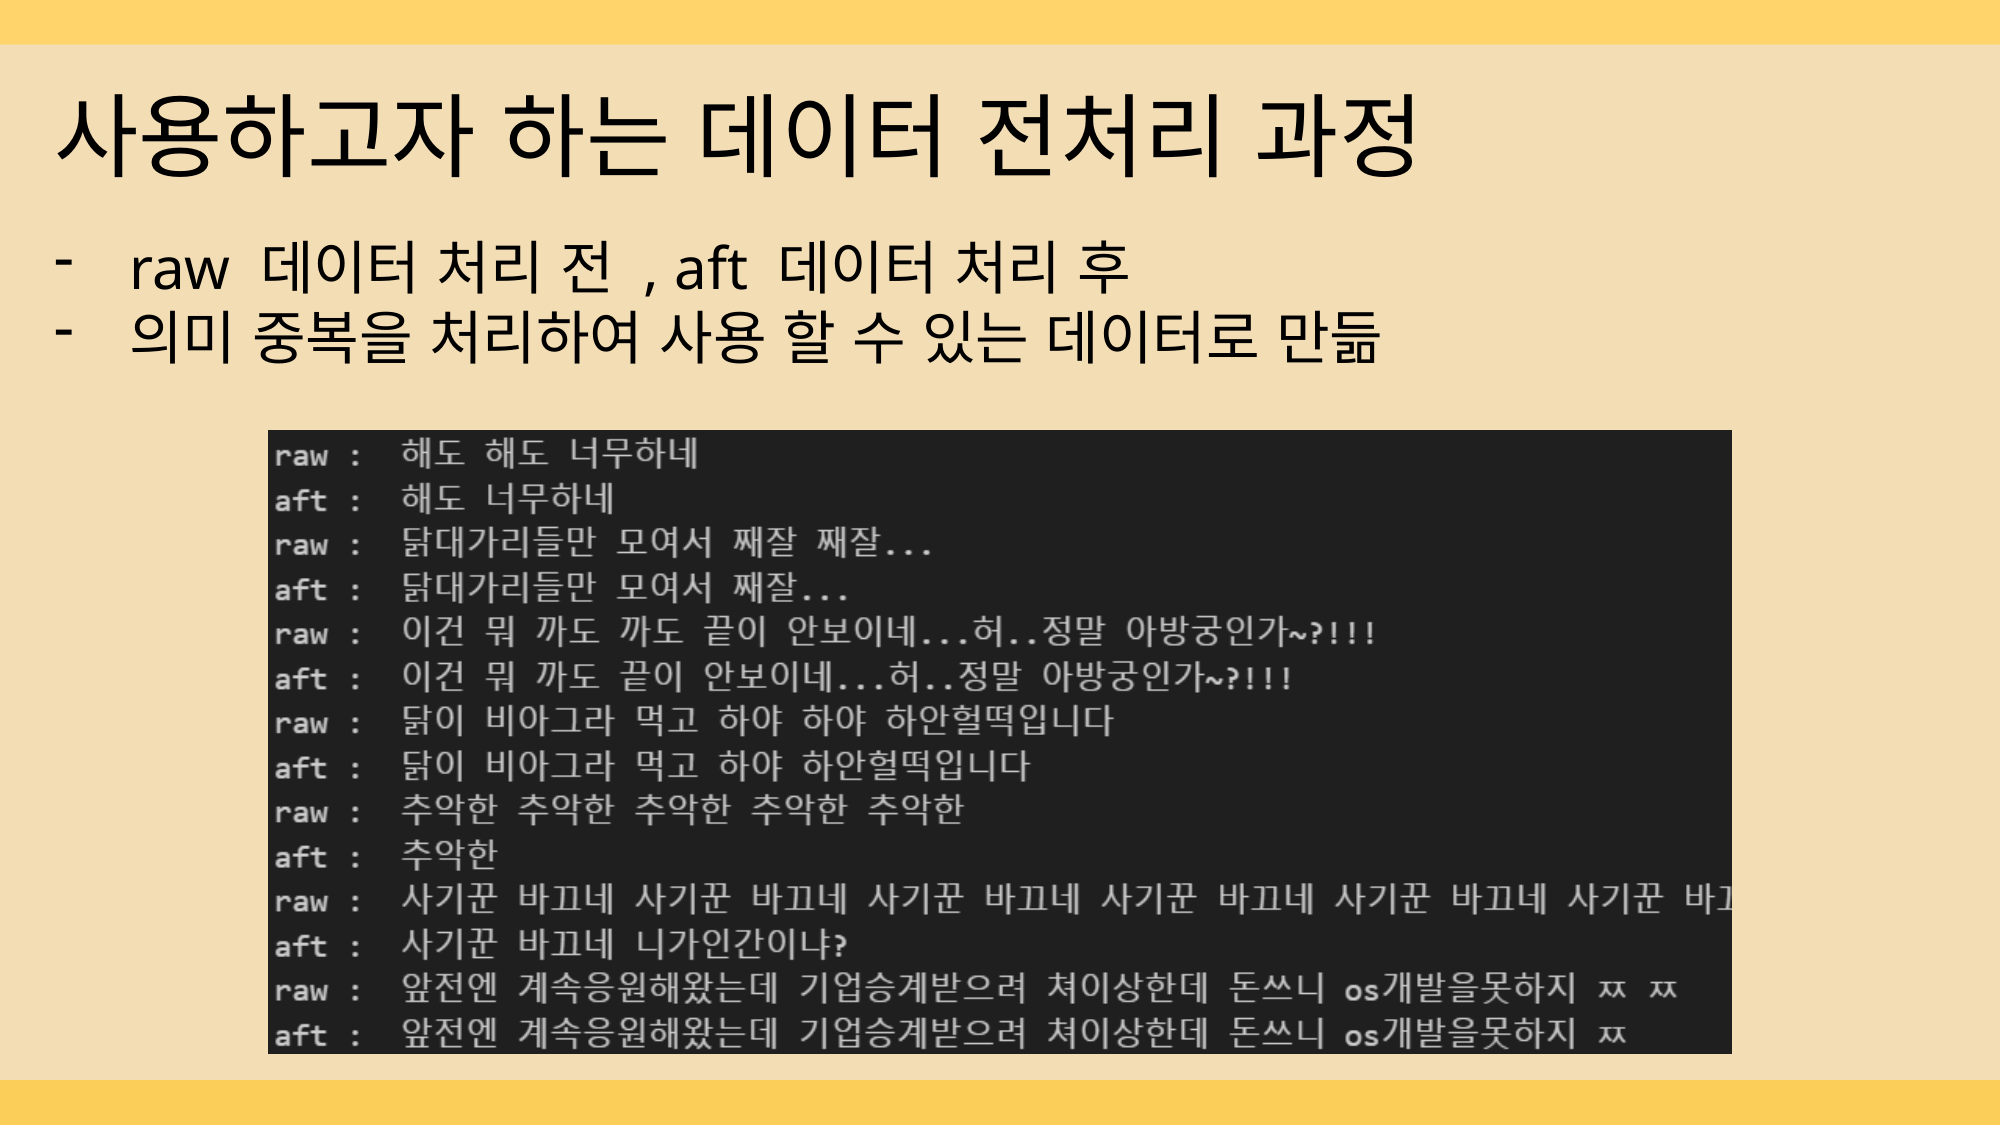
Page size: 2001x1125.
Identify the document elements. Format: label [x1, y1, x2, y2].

picture [268, 429, 1732, 1055]
text_box [0, 0, 2000, 1125]
